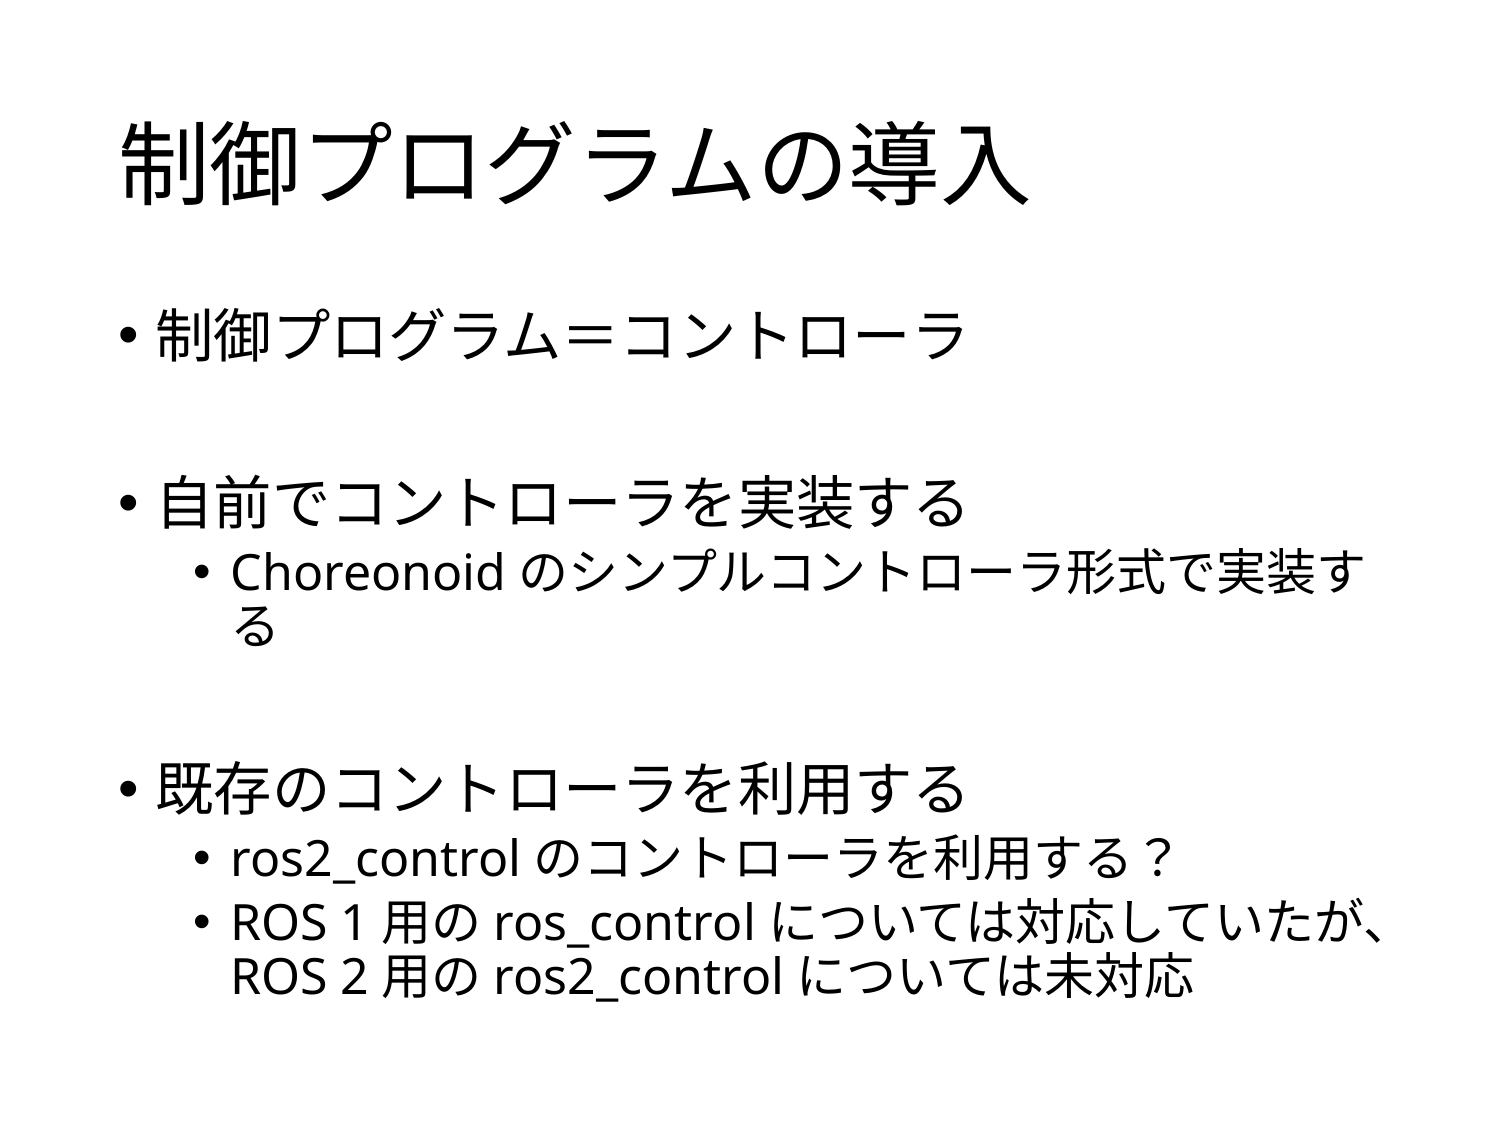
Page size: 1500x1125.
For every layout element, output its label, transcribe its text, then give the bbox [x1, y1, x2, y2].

list 制御プログラム＝コントローラ 自前でコントローラを実装する Choreonoidのシンプルコントローラ形式で実装する 既存のコントローラを利用する ros2_controlのコントローラを利用する？ ROS 1用のros_controlについては対応していたが、ROS 2用のros2_controlについては未対応 [103, 299, 1421, 1014]
title 制御プログラムの導入 [103, 59, 1397, 278]
